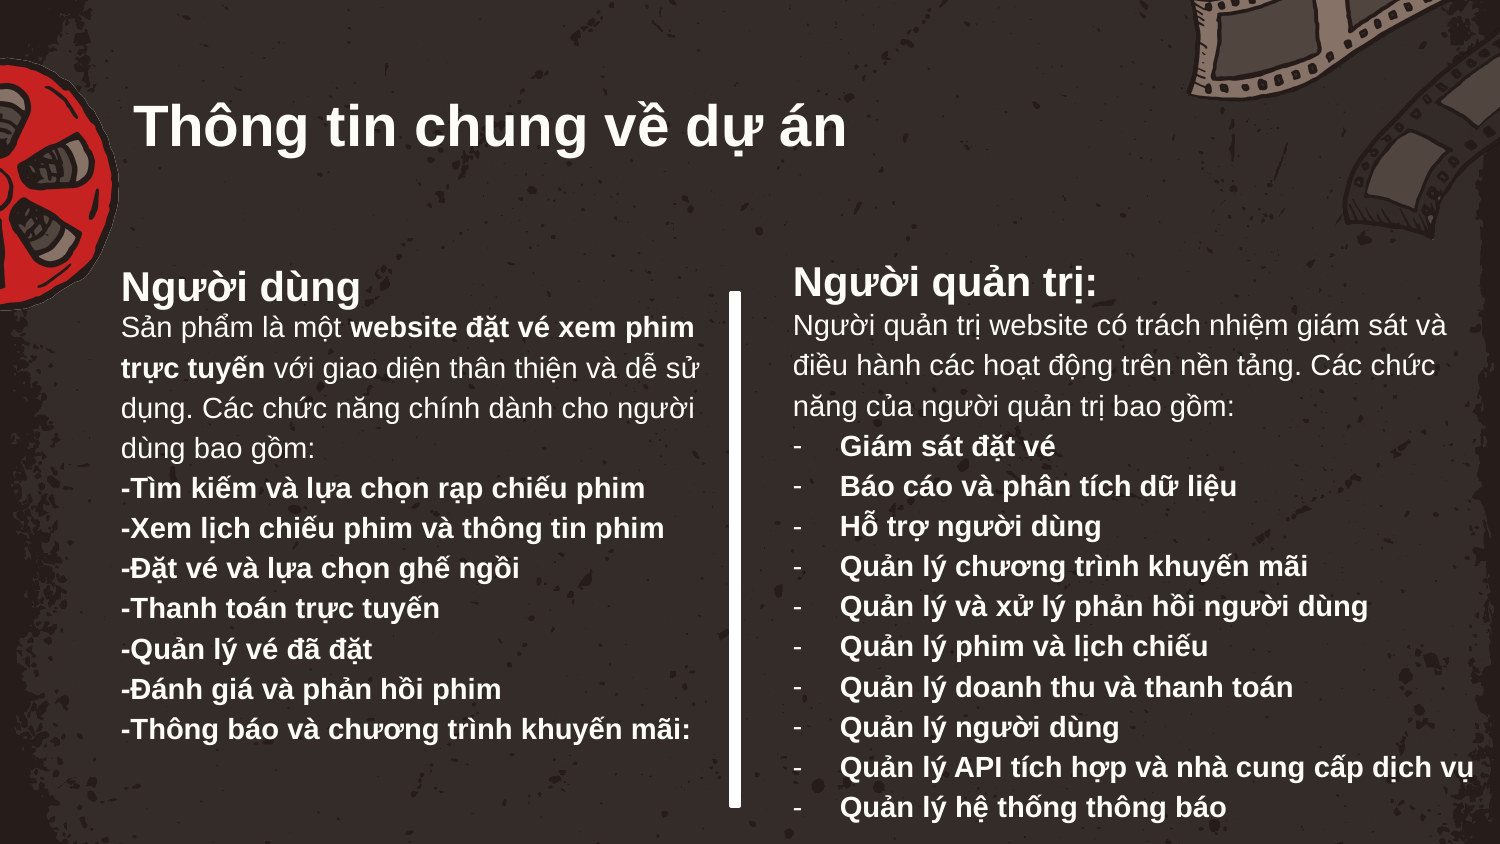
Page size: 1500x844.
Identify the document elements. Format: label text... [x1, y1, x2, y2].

subtitle Người quản trị: [777, 235, 1329, 286]
picture [0, 0, 1500, 844]
subtitle Người dùng [105, 243, 657, 325]
subtitle Người quản trị website có trách nhiệm giám sát và điều hành các hoạt động trên nền tảng. Các chức năng của người quản trị bao gồm: Giám sát đặt vé Báo cáo và phân tích dữ liệu Hỗ trợ người dùng Quản lý chương trình khuyến mãi Quản lý và xử lý phản hồi người dùng Quản lý phim và lịch chiếu Quản lý doanh thu và thanh toán Quản lý người dùng Quản lý API tích hợp và nhà cung cấp dịch vụ Quản lý hệ thống thông báo [777, 286, 1500, 793]
title Thông tin chung về dự án [118, 72, 1382, 167]
text_box [729, 291, 741, 808]
subtitle Sản phẩm là một website đặt vé xem phim trực tuyến với giao diện thân thiện và dễ sử dụng. Các chức năng chính dành cho người dùng bao gồm: -Tìm kiếm và lựa chọn rạp chiếu phim -Xem lịch chiếu phim và thông tin phim -Đặt vé và lựa chọn ghế ngồi -Thanh toán trực tuyến -Quản lý vé đã đặt -Đánh giá và phản hồi phim -Thông báo và chương trình khuyến mãi: [105, 288, 724, 759]
